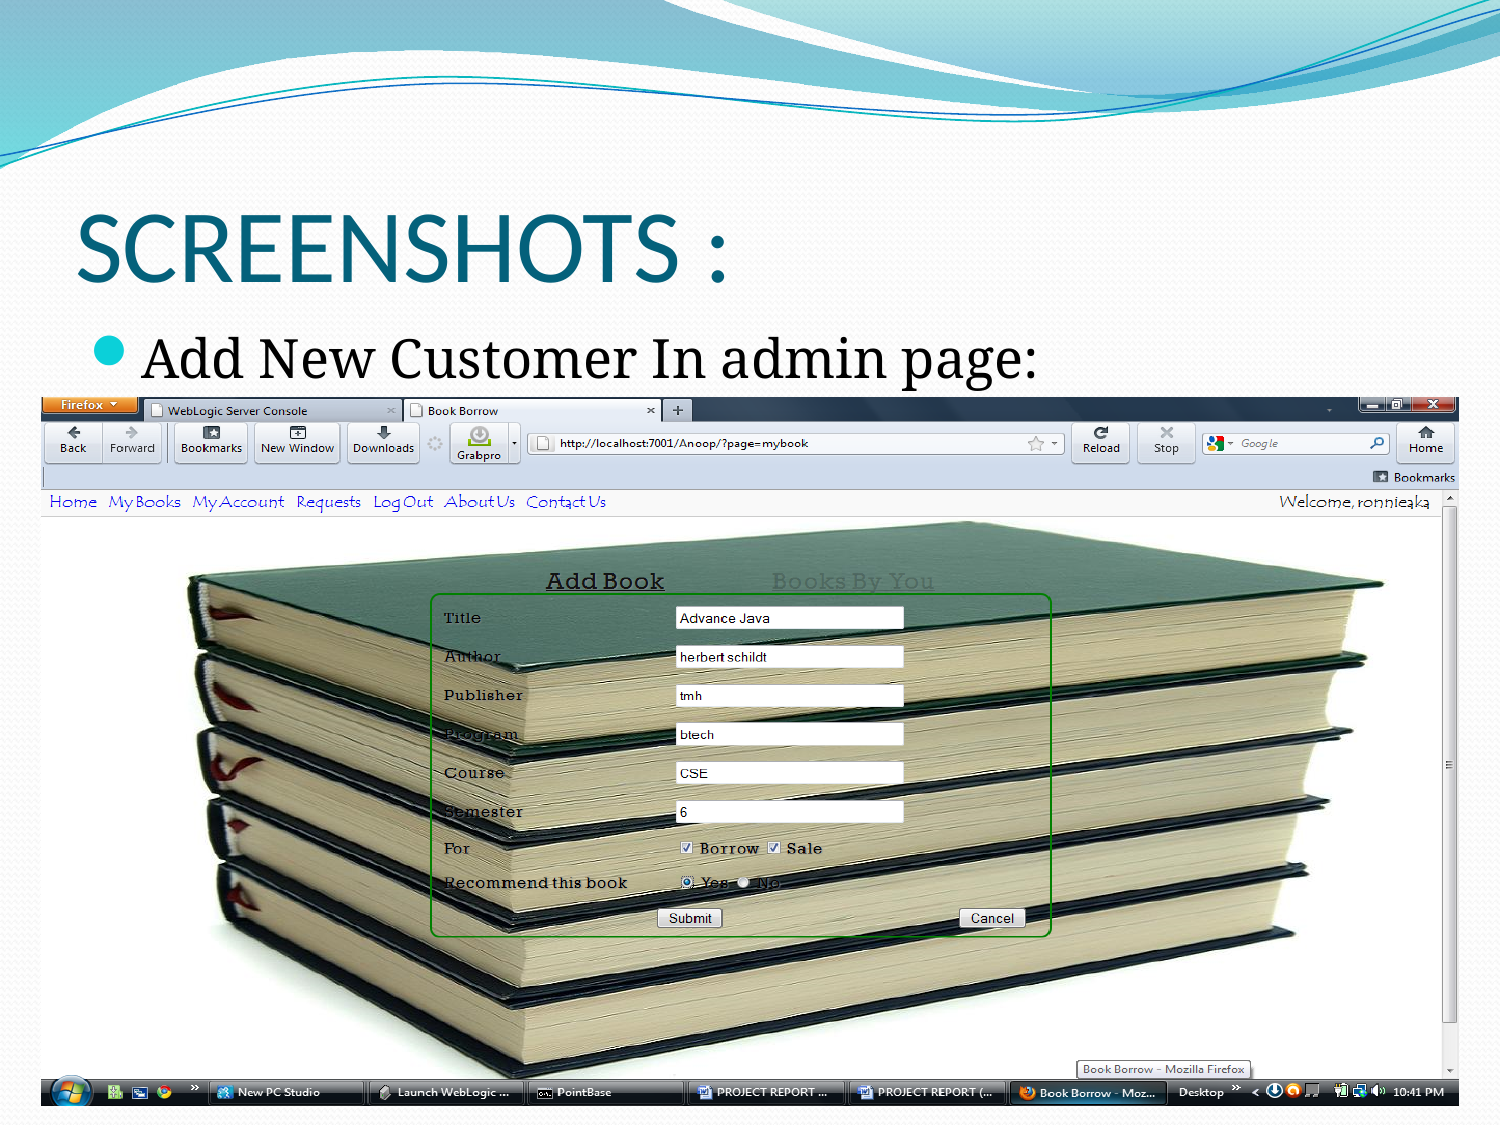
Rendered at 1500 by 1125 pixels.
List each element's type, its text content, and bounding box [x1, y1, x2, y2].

list Add New Customer In admin page: [75, 317, 1425, 396]
title SCREENSHOTS : [75, 115, 1425, 303]
picture [41, 396, 1459, 1107]
